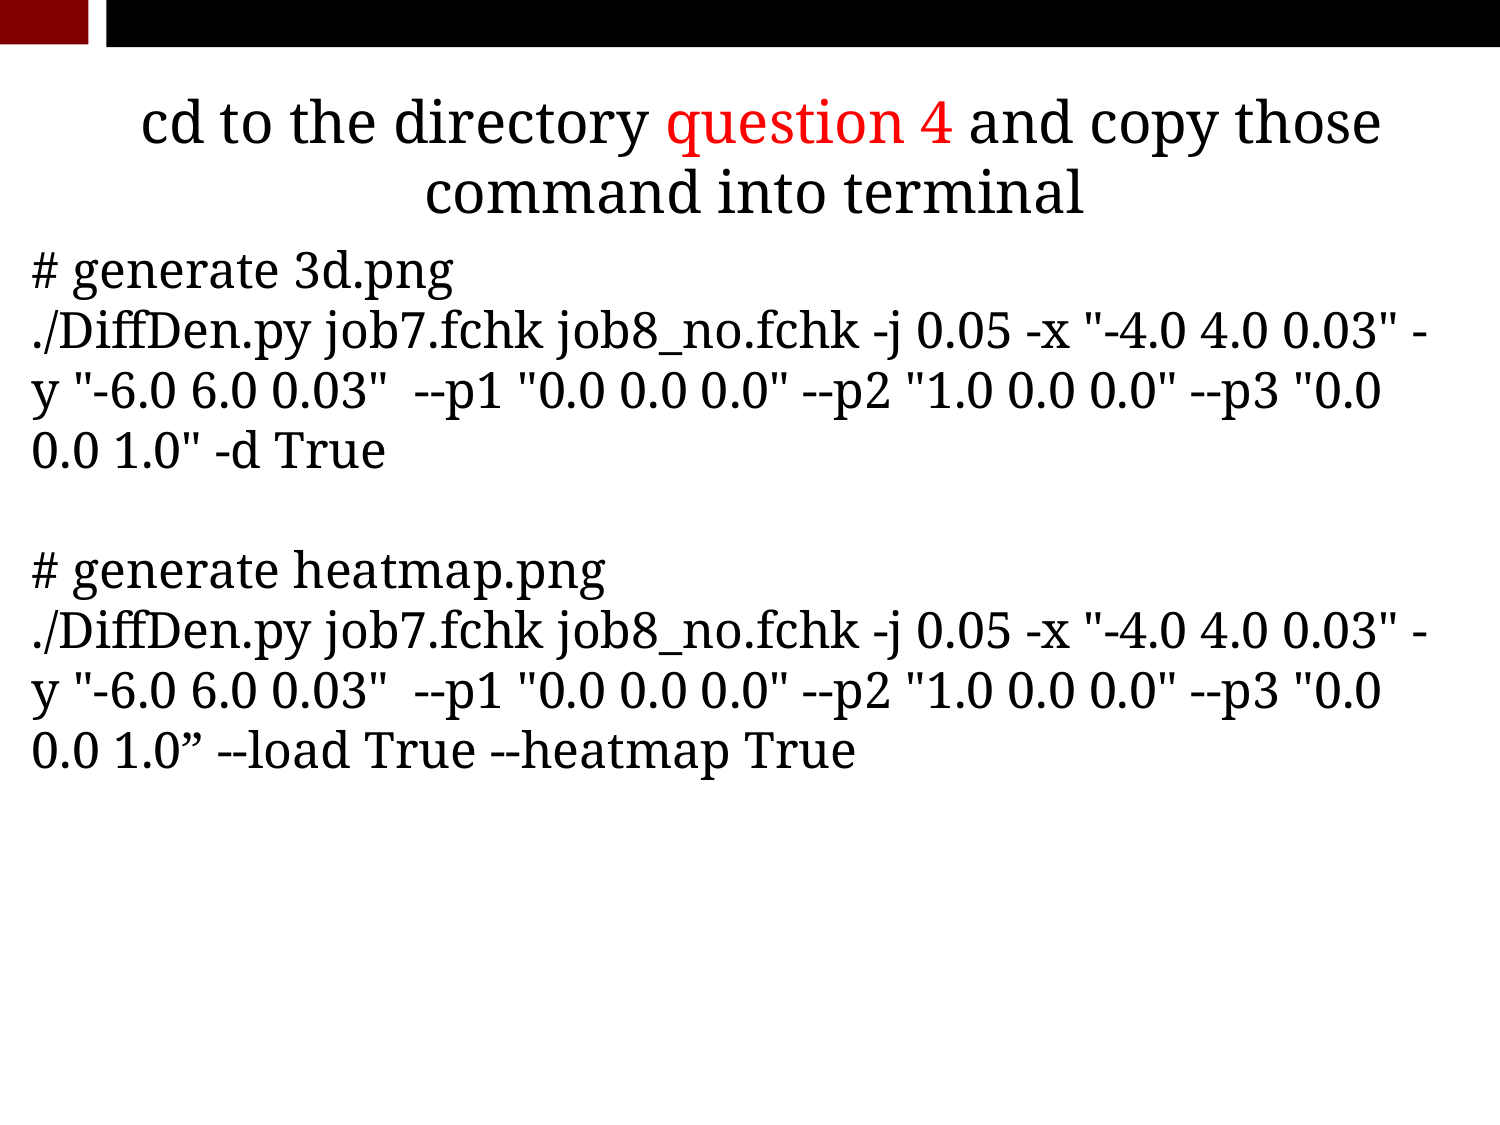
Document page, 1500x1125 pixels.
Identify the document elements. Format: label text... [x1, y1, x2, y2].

text_box # generate 3d.png ./DiffDen.py job7.fchk job8_no.fchk -j 0.05 -x "-4.0 4.0 0.03" -y "-6.0 6.0 0.03" --p1 "0.0 0.0 0.0" --p2 "1.0 0.0 0.0" --p3 "0.0 0.0 1.0" -d True # generate heatmap.png ./DiffDen.py job7.fchk job8_no.fchk -j 0.05 -x "-4.0 4.0 0.03" -y "-6.0 6.0 0.03" --p1 "0.0 0.0 0.0" --p2 "1.0 0.0 0.0" --p3 "0.0 0.0 1.0” --load True --heatmap True [17, 230, 1471, 846]
text_box cd to the directory question 4 and copy those command into terminal [53, 78, 1471, 233]
text_box [106, 0, 1500, 48]
text_box [0, 0, 89, 45]
